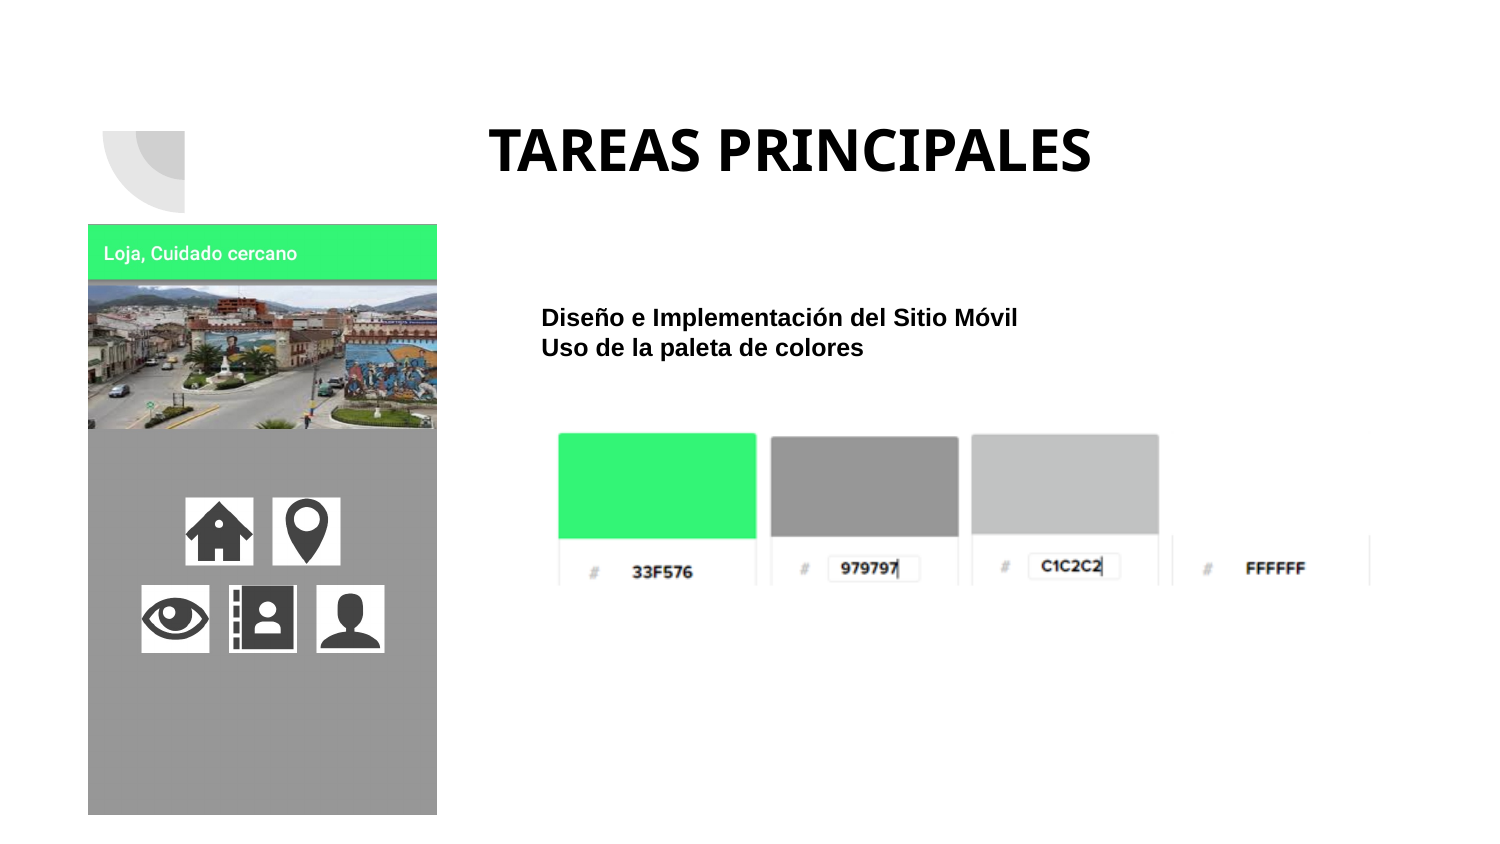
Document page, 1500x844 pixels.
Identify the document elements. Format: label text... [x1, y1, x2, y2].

picture [551, 423, 1380, 589]
title TAREAS PRINCIPALES [213, 98, 1368, 263]
list Diseño e Implementación del Sitio Móvil Uso de la paleta de colores [526, 286, 1298, 400]
picture [88, 224, 437, 815]
